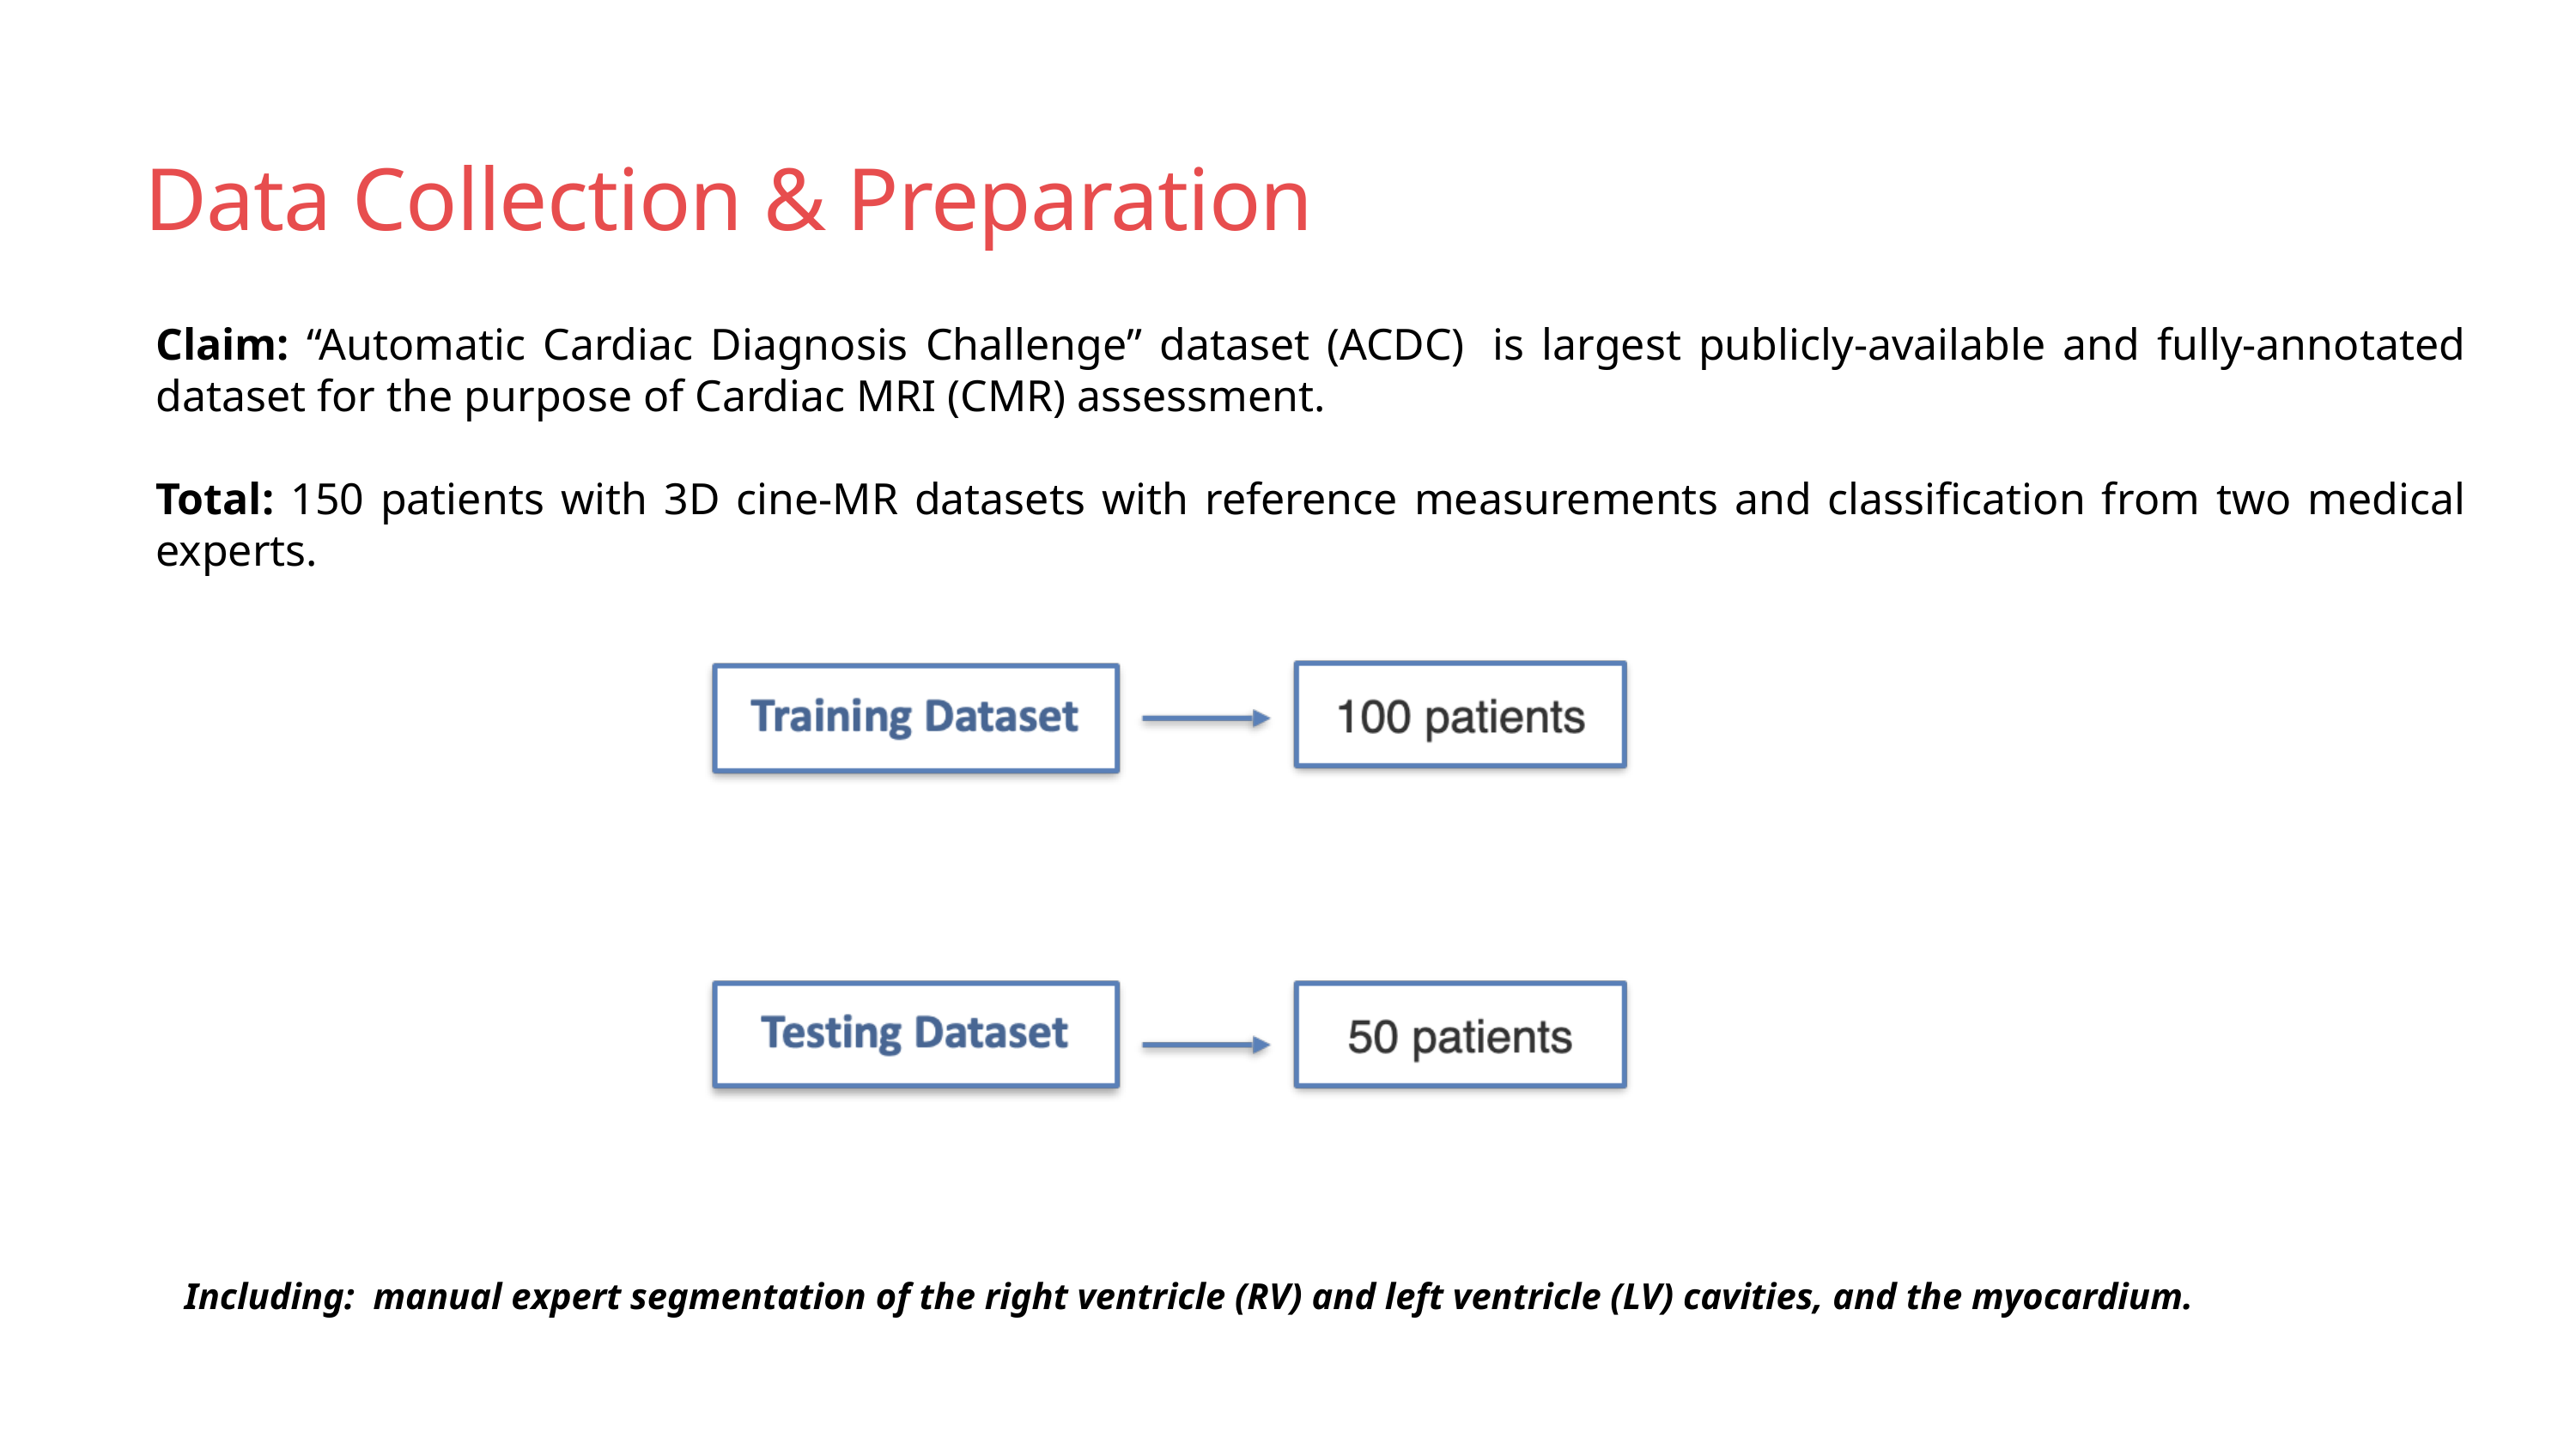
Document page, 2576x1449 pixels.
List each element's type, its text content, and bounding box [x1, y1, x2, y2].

text_box Claim: “Automatic Cardiac Diagnosis Challenge” dataset (ACDC) is largest publicly-available and fully-annotated dataset for the purpose of Cardiac MRI (CMR) assessment. Total: 150 patients with 3D cine-MR datasets with reference measurements and classification from two medical experts. [143, 311, 2480, 1096]
text_box Data Collection & Preparation [144, 153, 1475, 248]
picture [702, 656, 1637, 1105]
text_box Including: manual expert segmentation of the right ventricle (RV) and left ventricle (LV) cavities, and the myocardium. [171, 1267, 2544, 1324]
